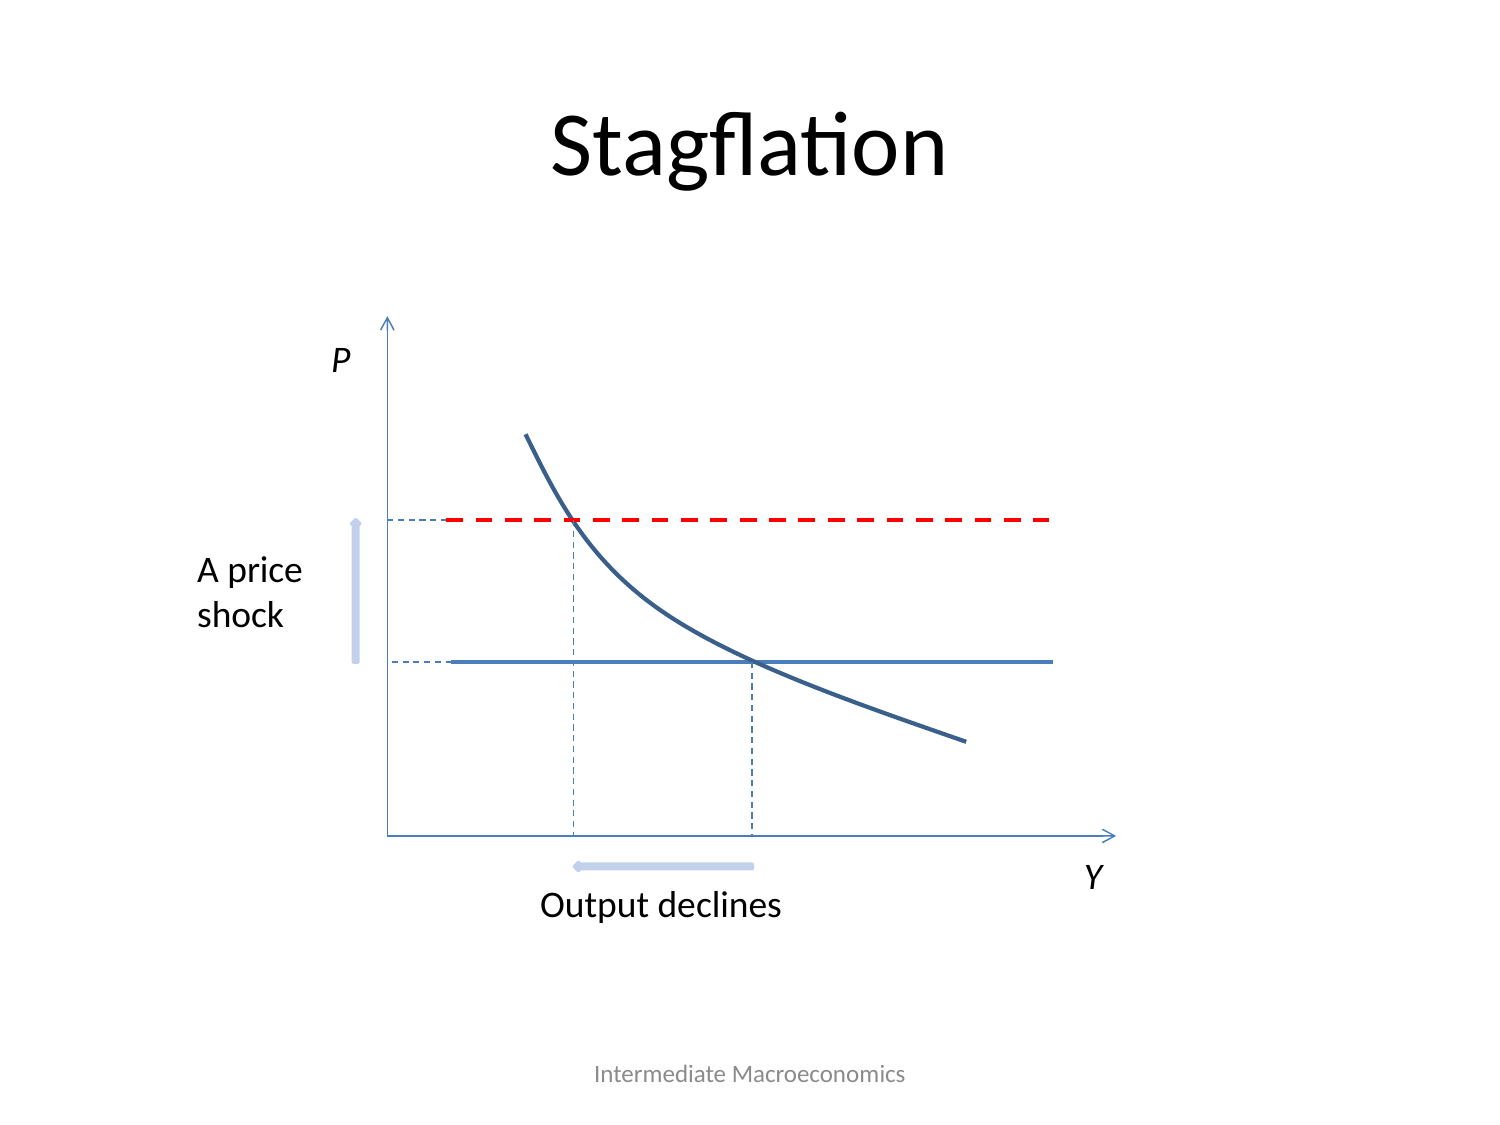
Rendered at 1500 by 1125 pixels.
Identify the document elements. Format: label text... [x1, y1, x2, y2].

text_box [768, 670, 967, 744]
footer Intermediate Macroeconomics [512, 1042, 988, 1103]
text_box Output declines [525, 872, 835, 933]
text_box Y [1068, 844, 1140, 905]
text_box P [316, 327, 383, 388]
text_box [523, 433, 647, 519]
text_box [572, 860, 755, 872]
text_box [578, 529, 851, 661]
text_box A price shock [182, 537, 348, 643]
title Stagflation [75, 45, 1425, 233]
text_box [350, 518, 362, 664]
